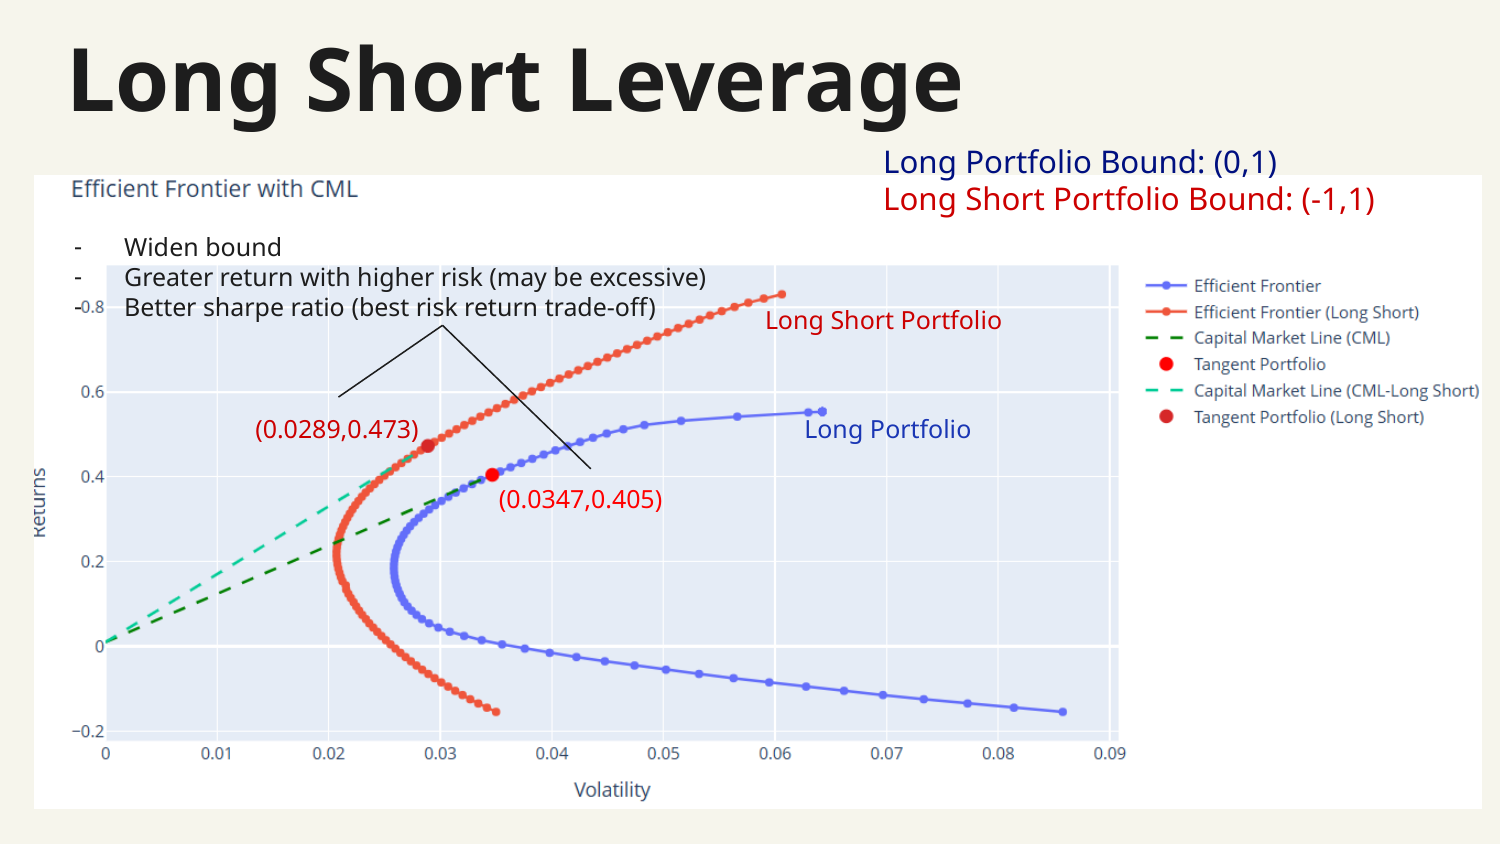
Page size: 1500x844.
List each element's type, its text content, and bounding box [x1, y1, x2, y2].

picture [33, 175, 1482, 809]
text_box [338, 325, 440, 398]
title Long Short Leverage [51, 9, 1449, 104]
text_box Long Portfolio Bound: (0,1) Long Short Portfolio Bound: (-1,1) [868, 126, 1482, 175]
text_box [442, 325, 592, 470]
